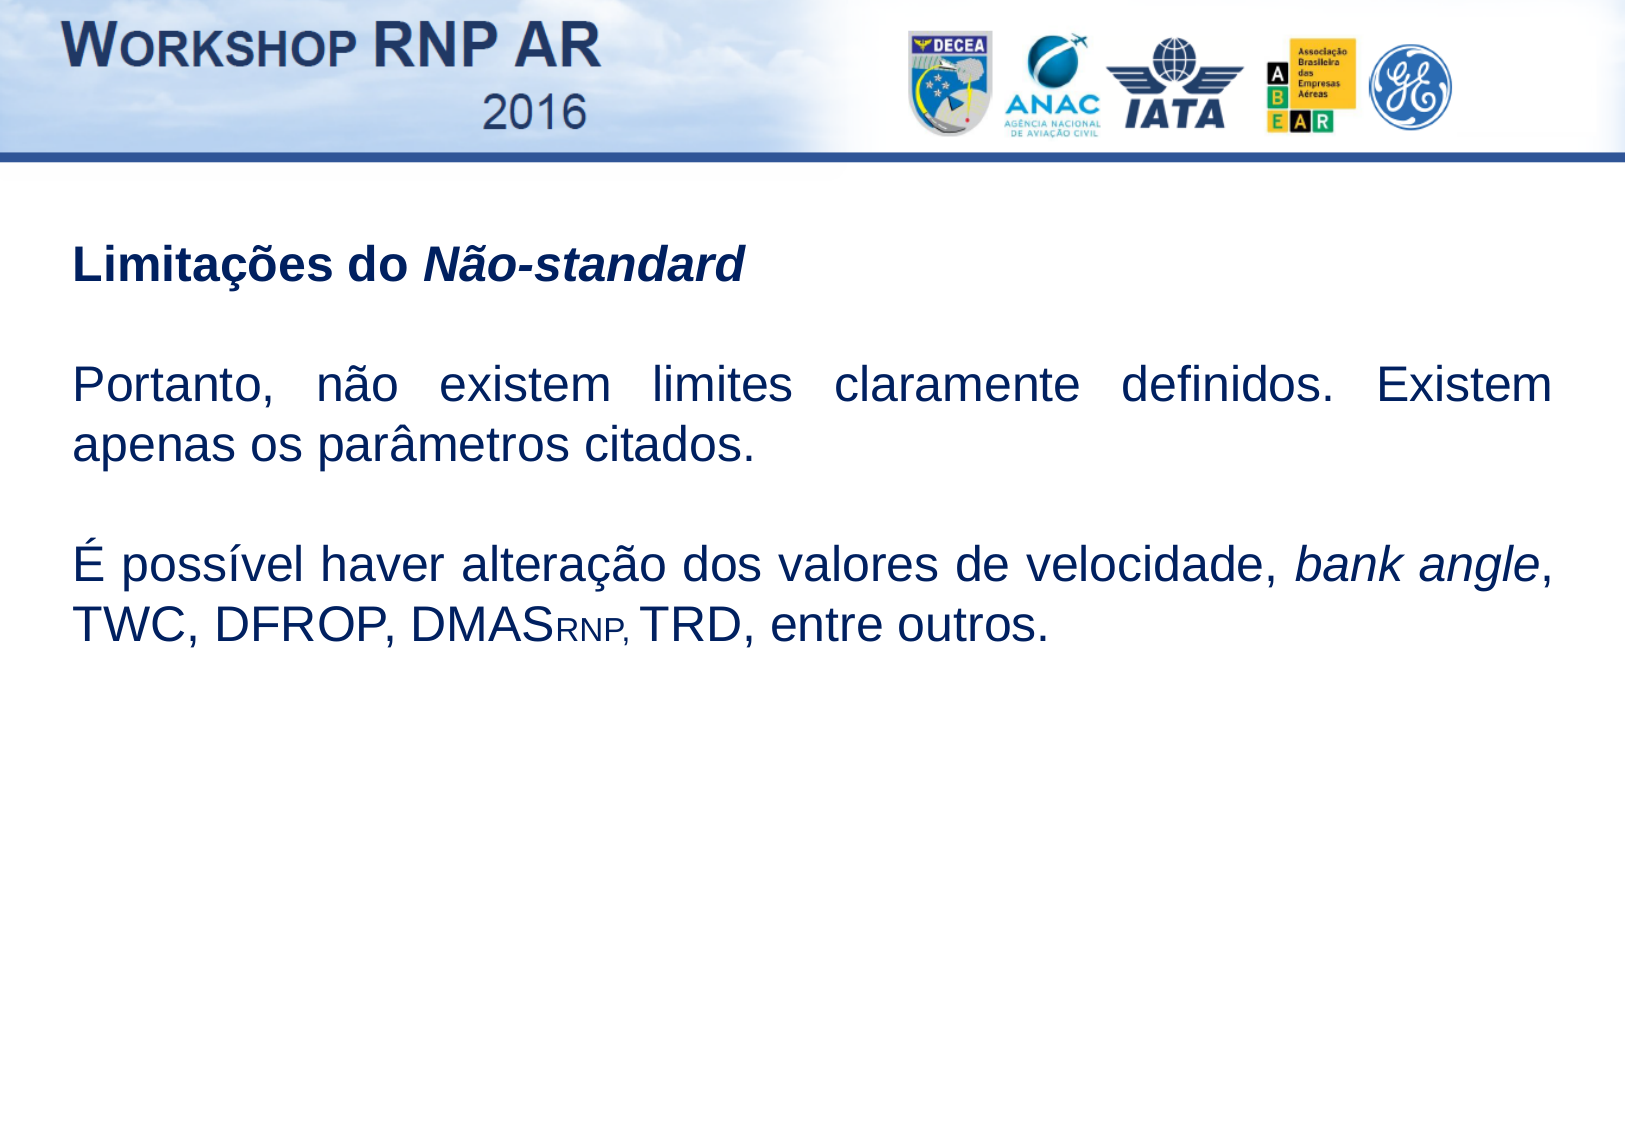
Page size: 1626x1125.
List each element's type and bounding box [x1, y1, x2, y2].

picture [0, 0, 1625, 946]
